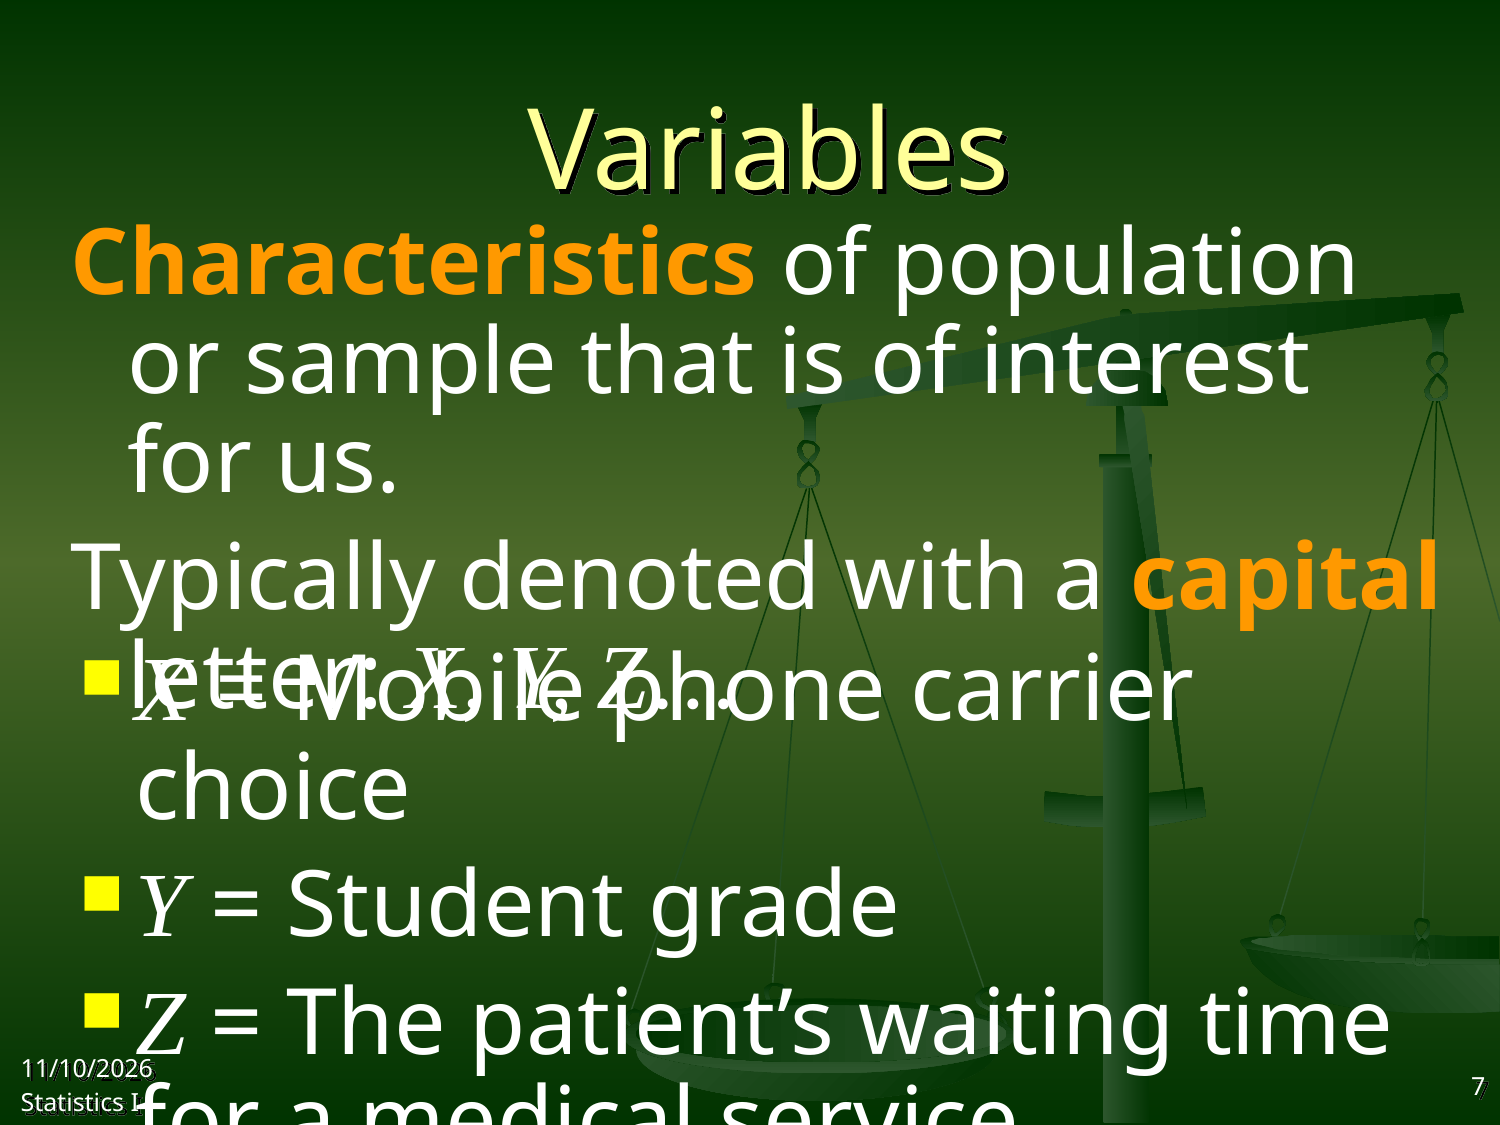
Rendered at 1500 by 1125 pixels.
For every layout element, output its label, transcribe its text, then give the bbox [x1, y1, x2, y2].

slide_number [5, 1046, 357, 1123]
list Characteristics of population or sample that is of interest for us. Typically denoted with a capital letter: X, Y, Z… [55, 208, 1471, 646]
text_box X = Mobile phone carrier choice Y = Student grade Z = The patient’s waiting time for a medical service [64, 634, 1459, 1071]
title Variables [135, 60, 1402, 208]
slide_number 7 [1149, 1049, 1500, 1125]
